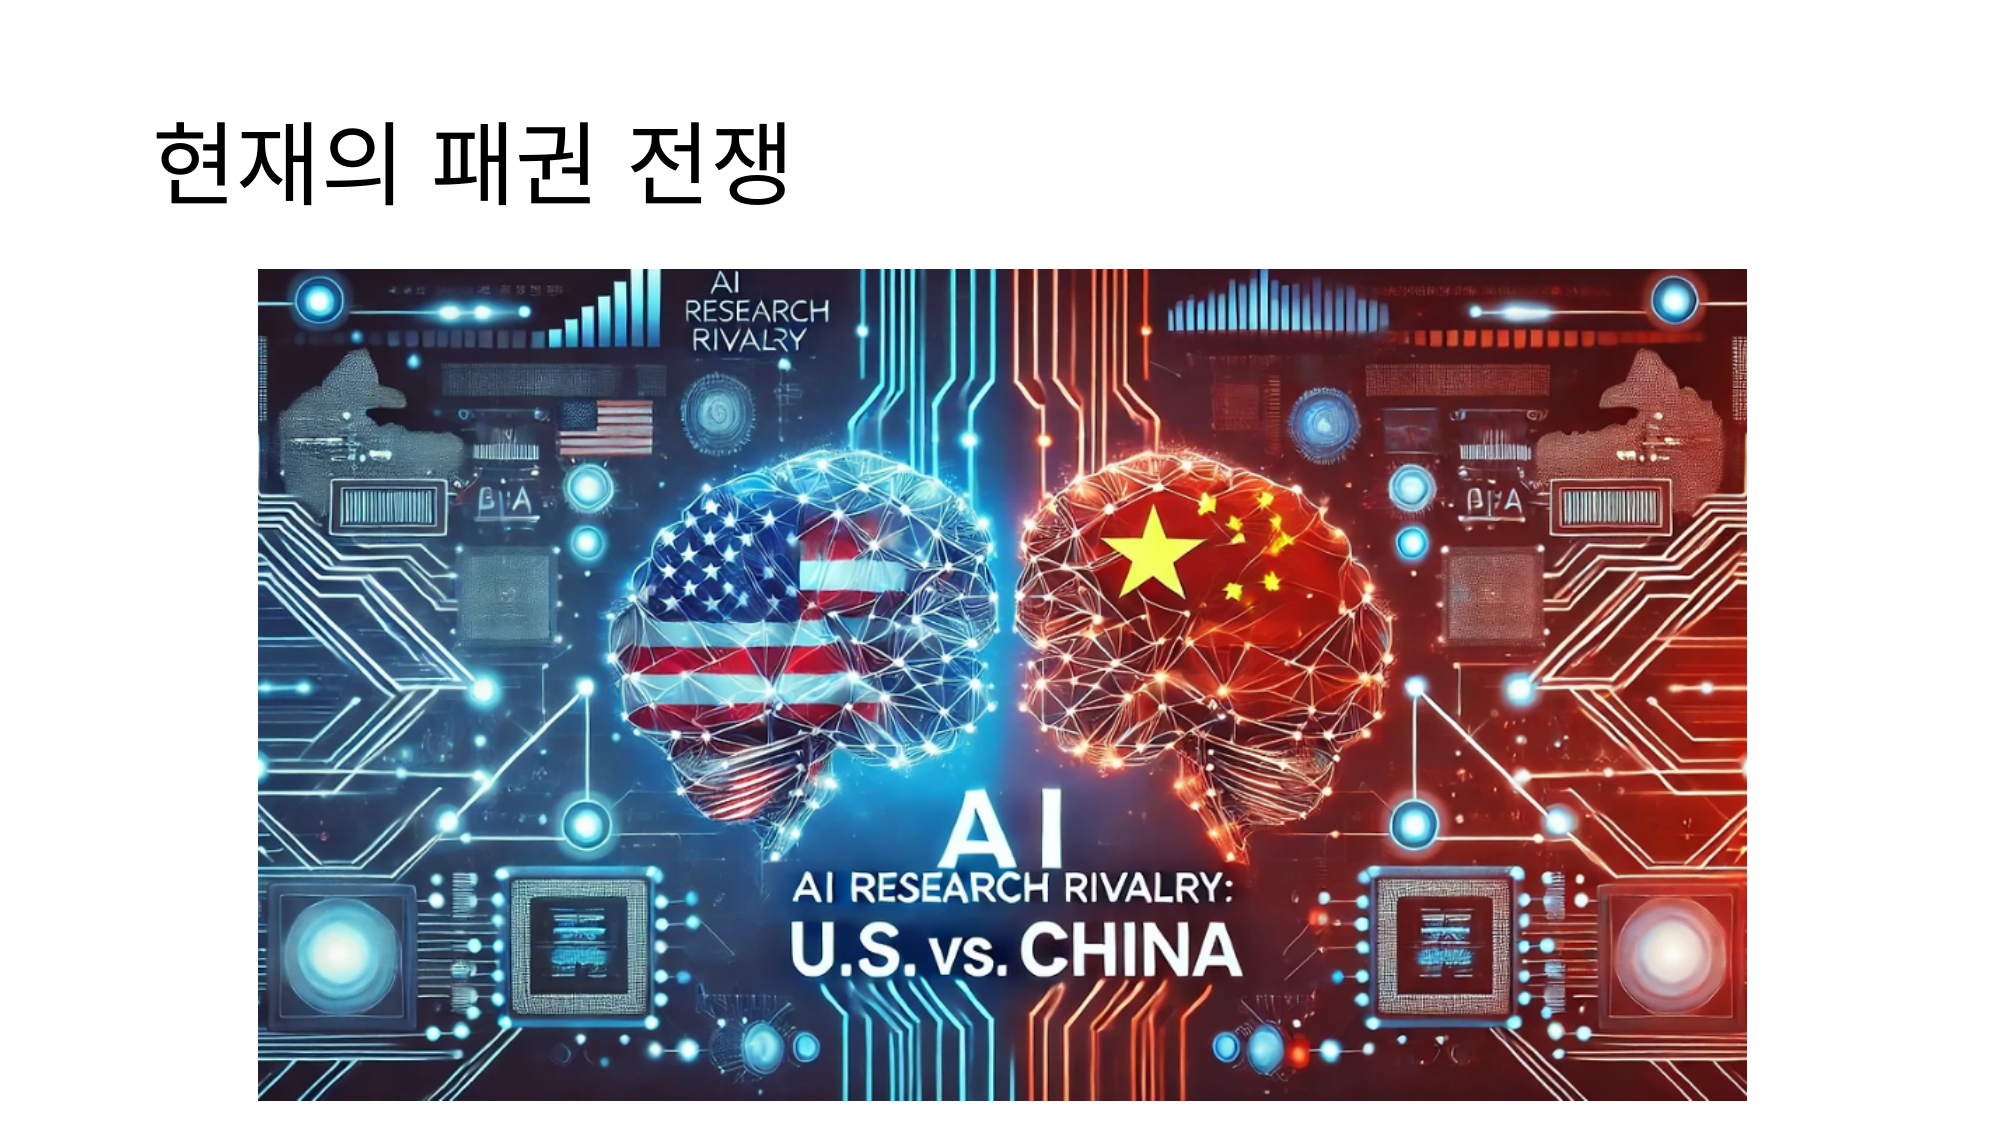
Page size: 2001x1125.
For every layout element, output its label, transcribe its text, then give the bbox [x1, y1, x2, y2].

title 현재의 패권 전쟁 [137, 59, 1863, 278]
picture [258, 269, 1747, 1101]
